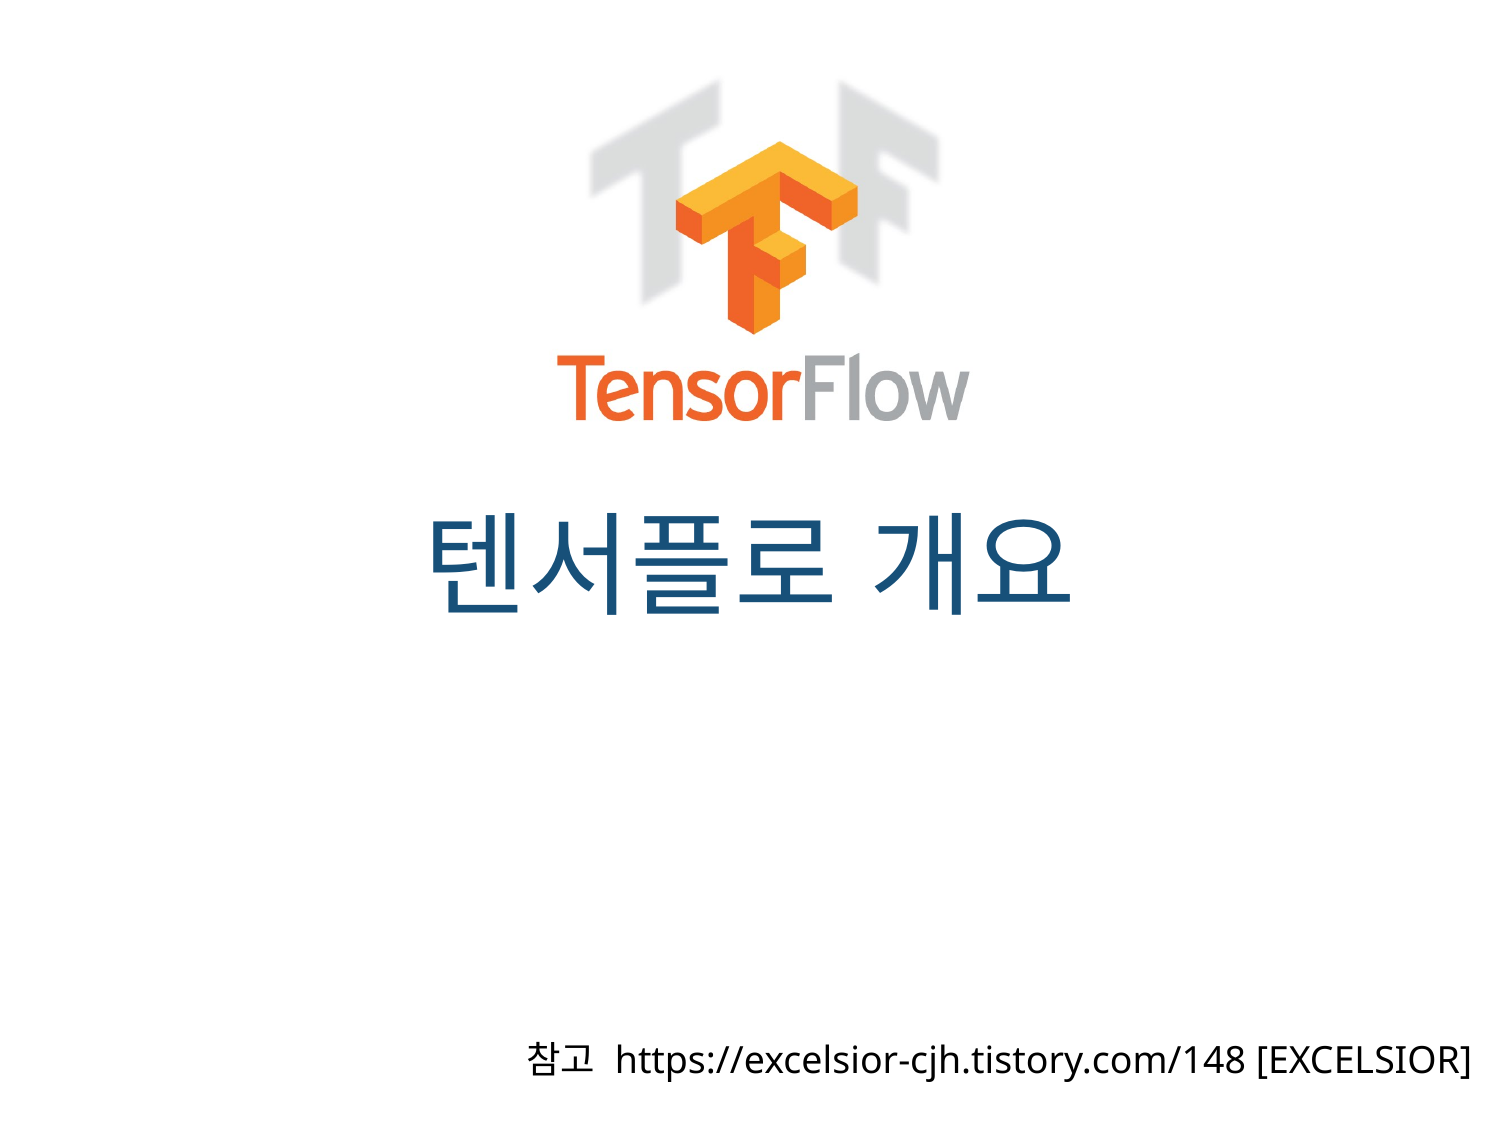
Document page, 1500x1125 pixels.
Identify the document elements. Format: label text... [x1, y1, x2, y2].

text_box 참고 https://excelsior-cjh.tistory.com/148 [EXCELSIOR] [511, 1029, 1500, 1089]
picture [405, 51, 1127, 457]
text_box 텐서플로 개요 [408, 486, 1092, 637]
